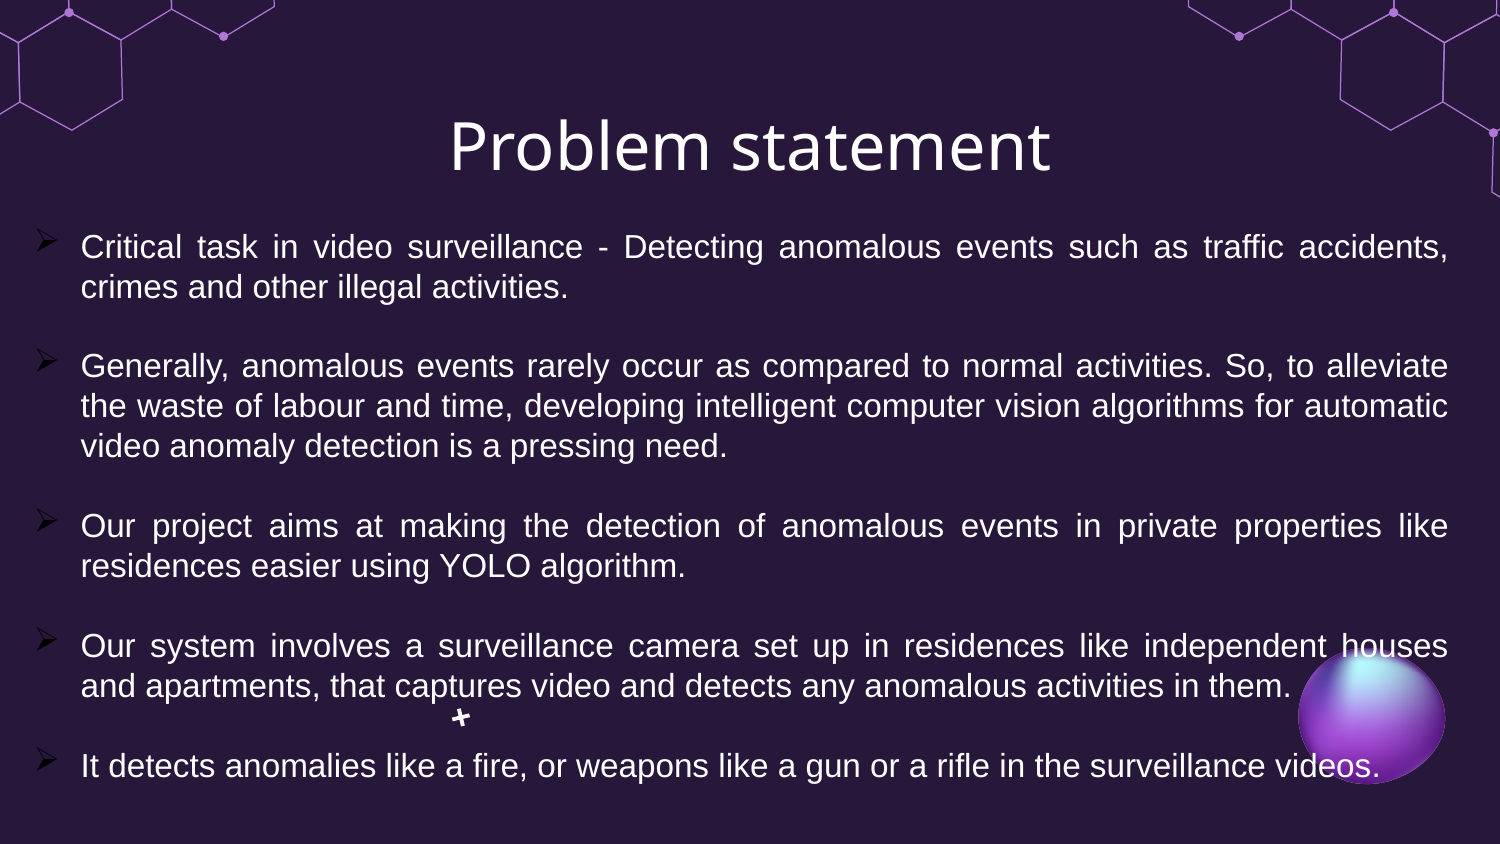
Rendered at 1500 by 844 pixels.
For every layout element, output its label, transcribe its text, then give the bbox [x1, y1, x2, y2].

text_box Critical task in video surveillance - Detecting anomalous events such as traffic accidents, crimes and other illegal activities. Generally, anomalous events rarely occur as compared to normal activities. So, to alleviate the waste of labour and time, developing intelligent computer vision algorithms for automatic video anomaly detection is a pressing need. Our project aims at making the detection of anomalous events in private properties like residences easier using YOLO algorithm. Our system involves a surveillance camera set up in residences like independent houses and apartments, that captures video and detects any anomalous activities in them. It detects anomalies like a fire, or weapons like a gun or a rifle in the surveillance videos. [19, 217, 1466, 832]
title Problem statement [118, 88, 1382, 183]
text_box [454, 710, 468, 724]
picture [1297, 647, 1447, 788]
